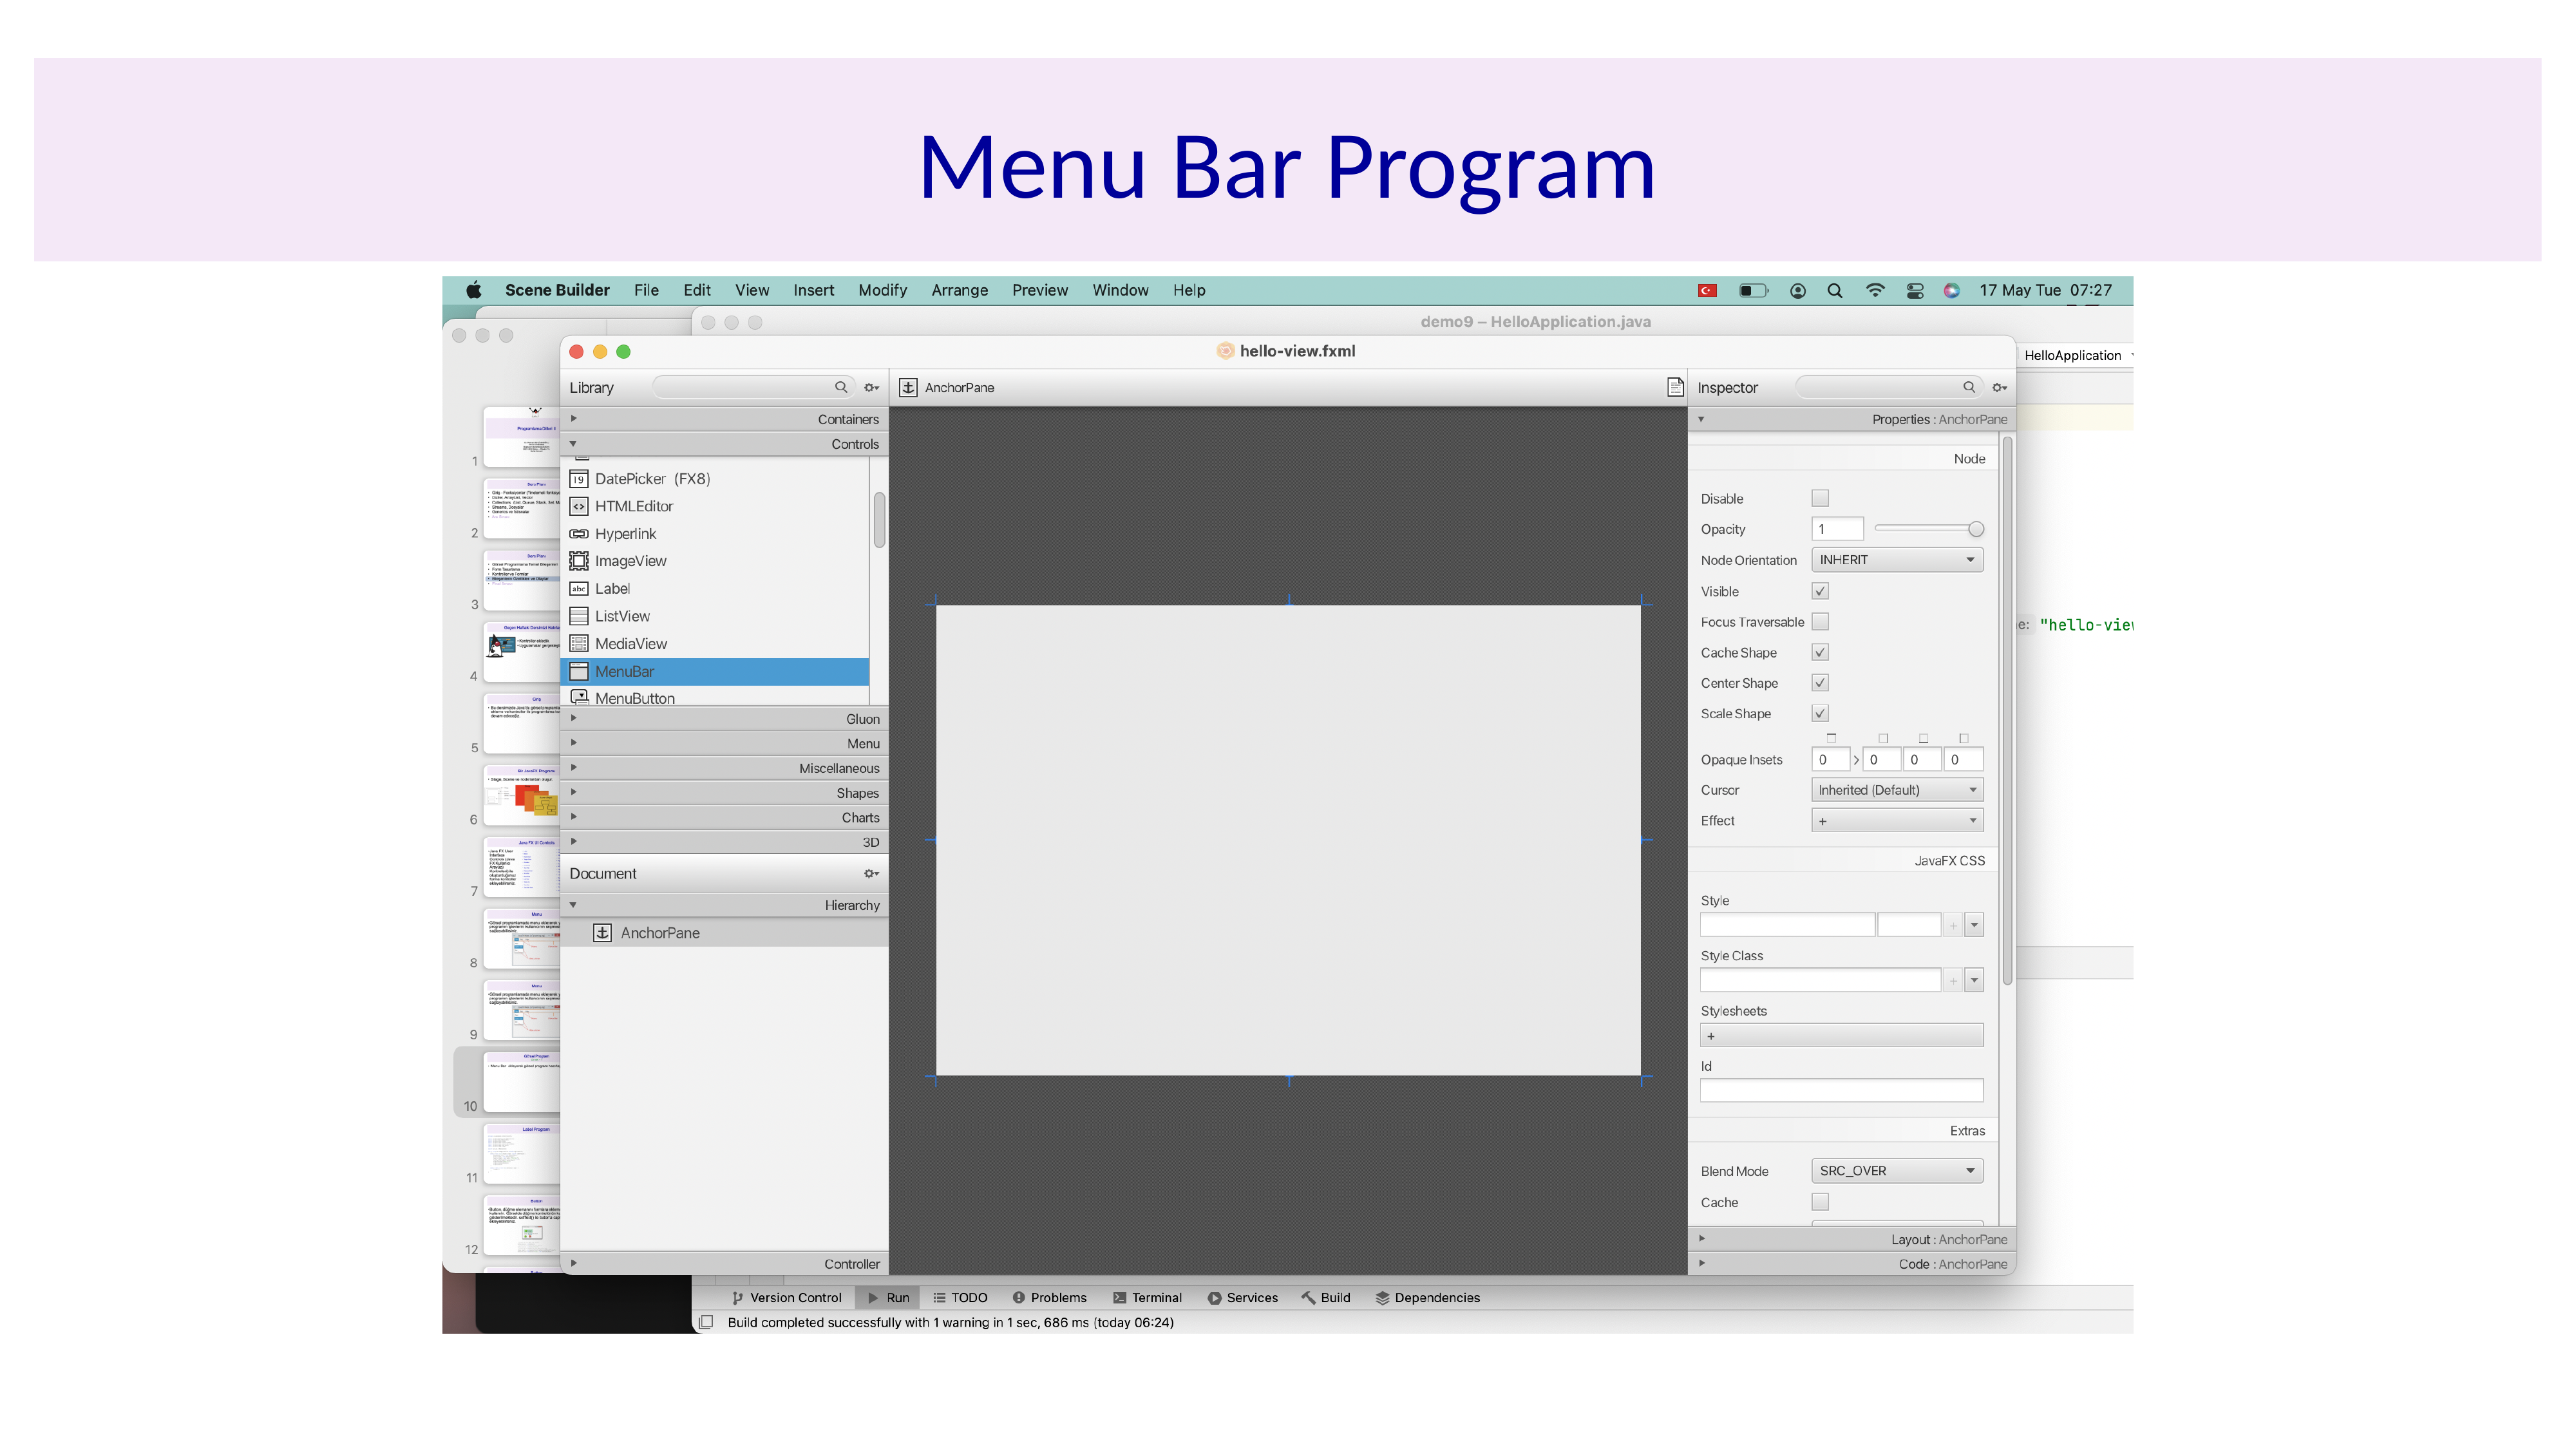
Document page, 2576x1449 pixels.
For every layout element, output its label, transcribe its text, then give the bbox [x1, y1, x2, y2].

picture [442, 276, 2134, 1334]
title Menu Bar Program [34, 58, 2542, 261]
